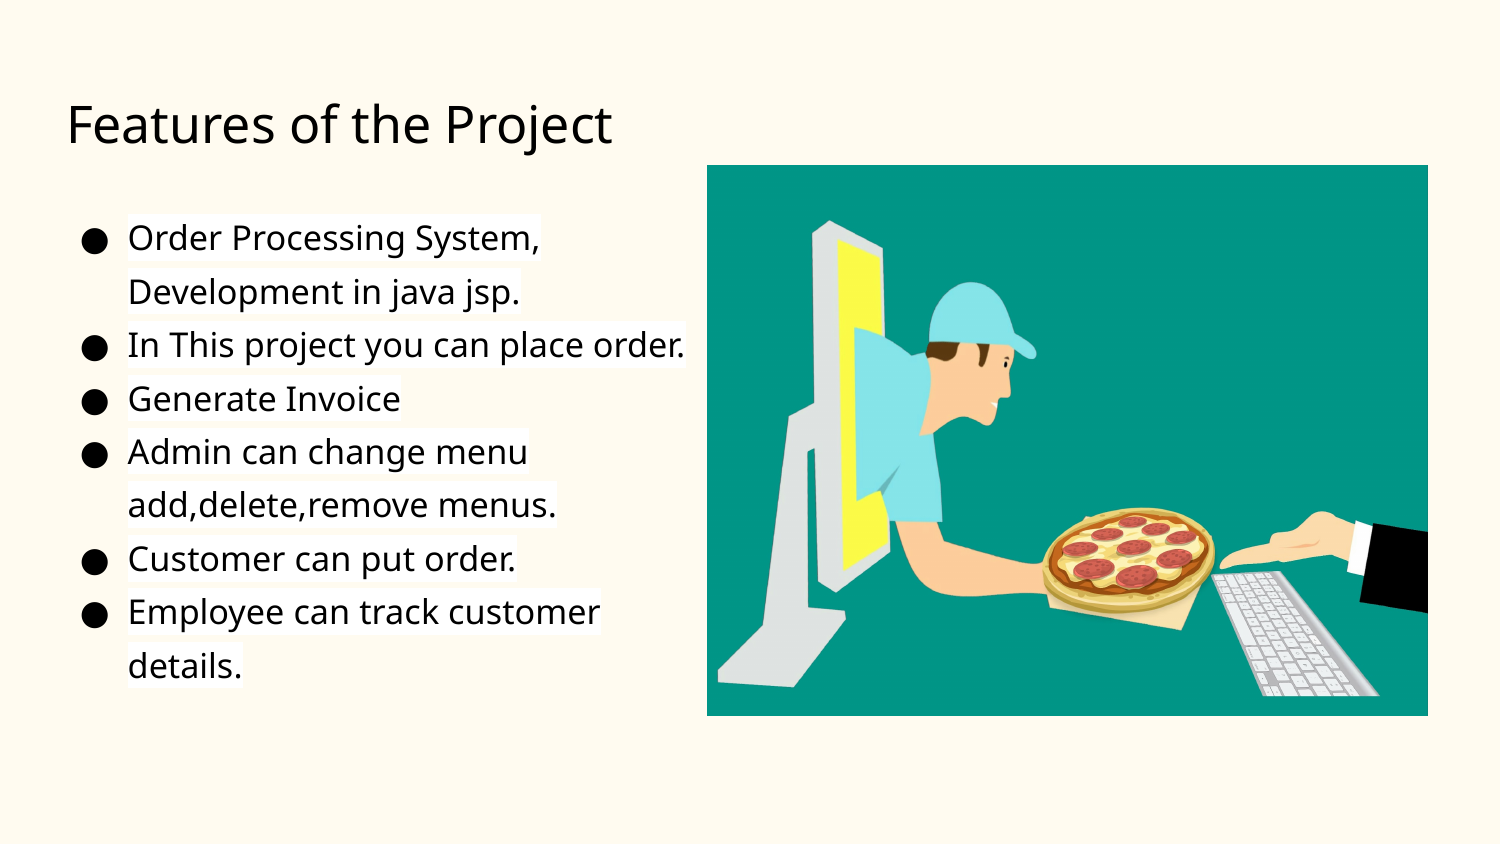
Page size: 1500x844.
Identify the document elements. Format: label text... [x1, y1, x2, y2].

title Features of the Project [51, 72, 1449, 174]
picture [707, 164, 1428, 716]
list Order Processing System, Development in java jsp. In This project you can place order. Generate Invoice Admin can change menu add,delete,remove menus. Customer can put order. Employee can track customer details. [51, 192, 708, 750]
